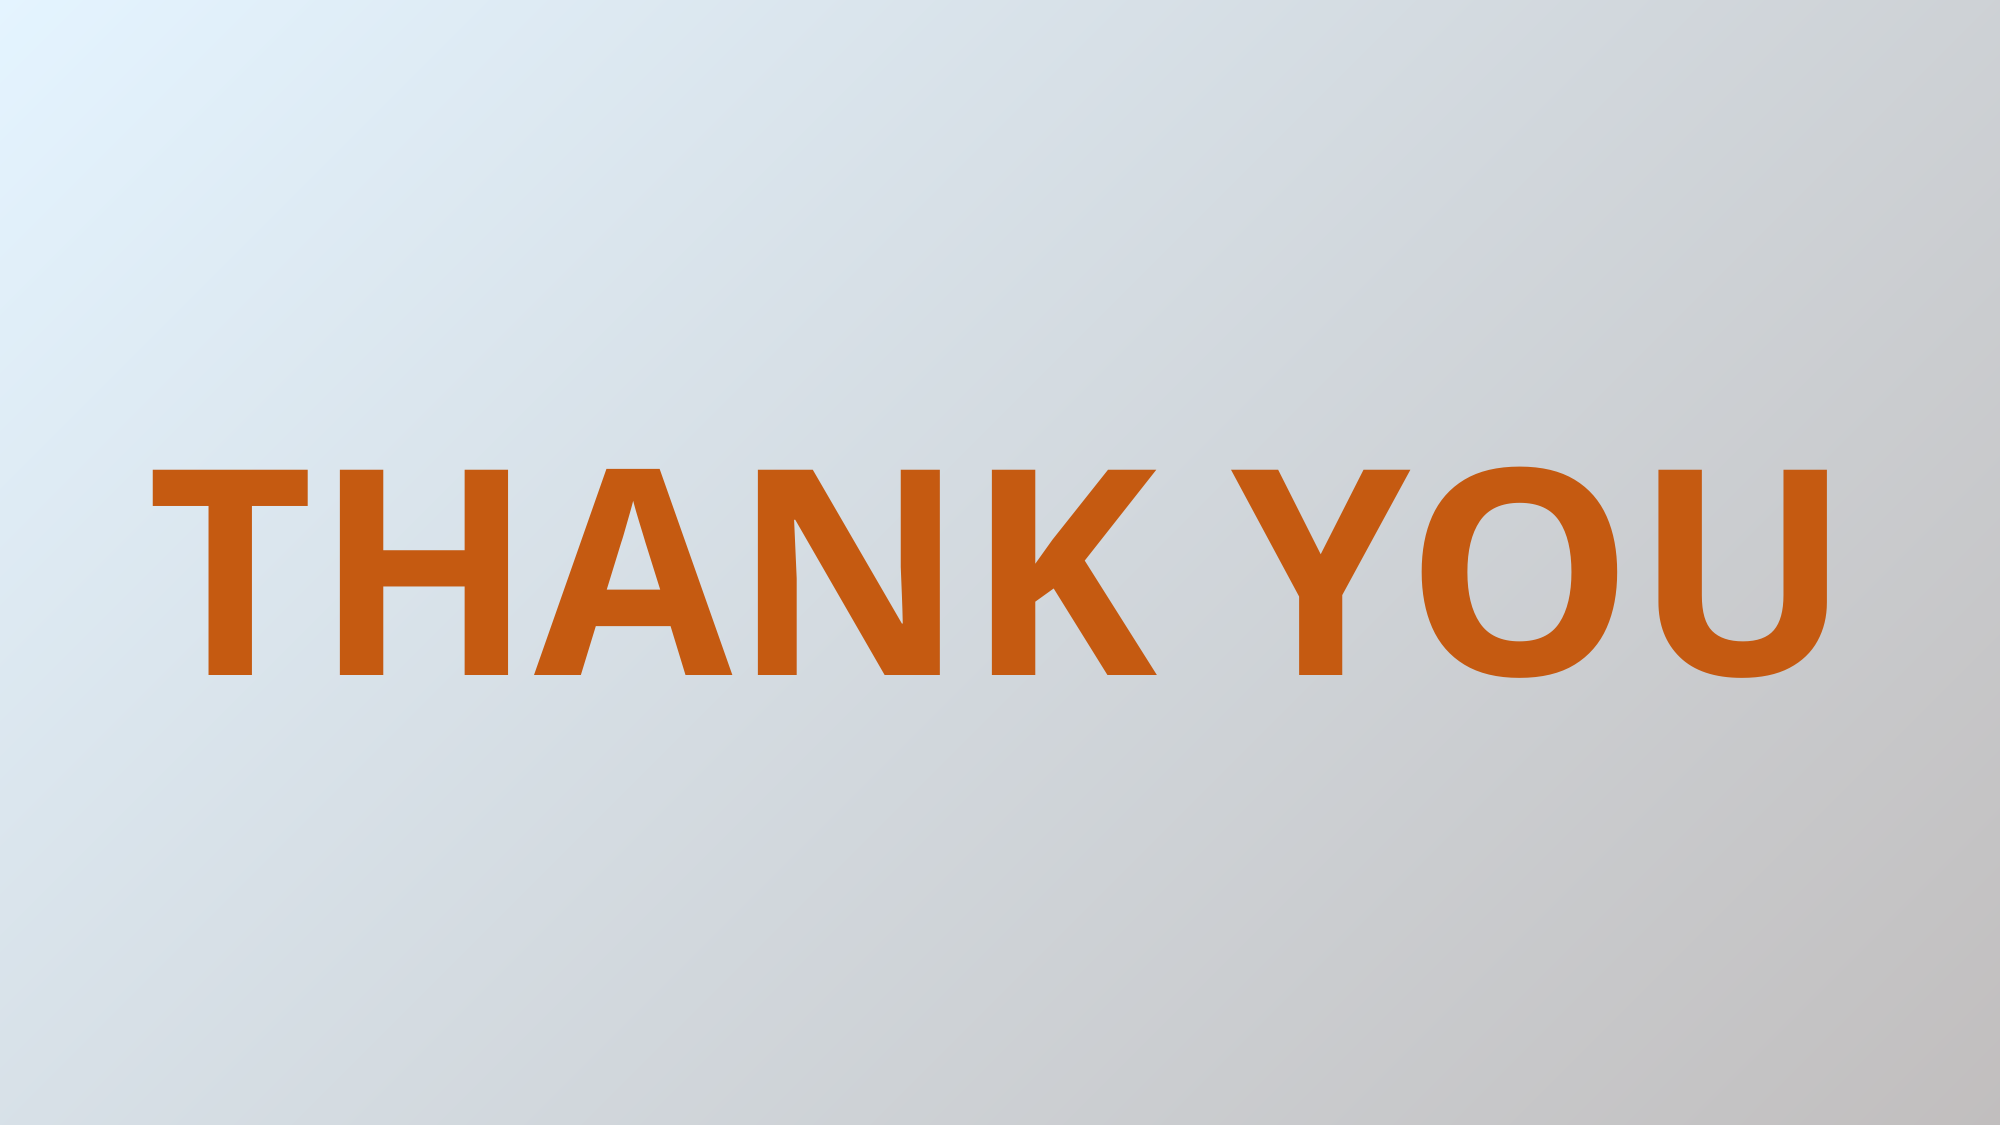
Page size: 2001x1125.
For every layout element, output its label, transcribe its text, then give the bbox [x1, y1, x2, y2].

text_box THANK YOU [132, 380, 1867, 741]
